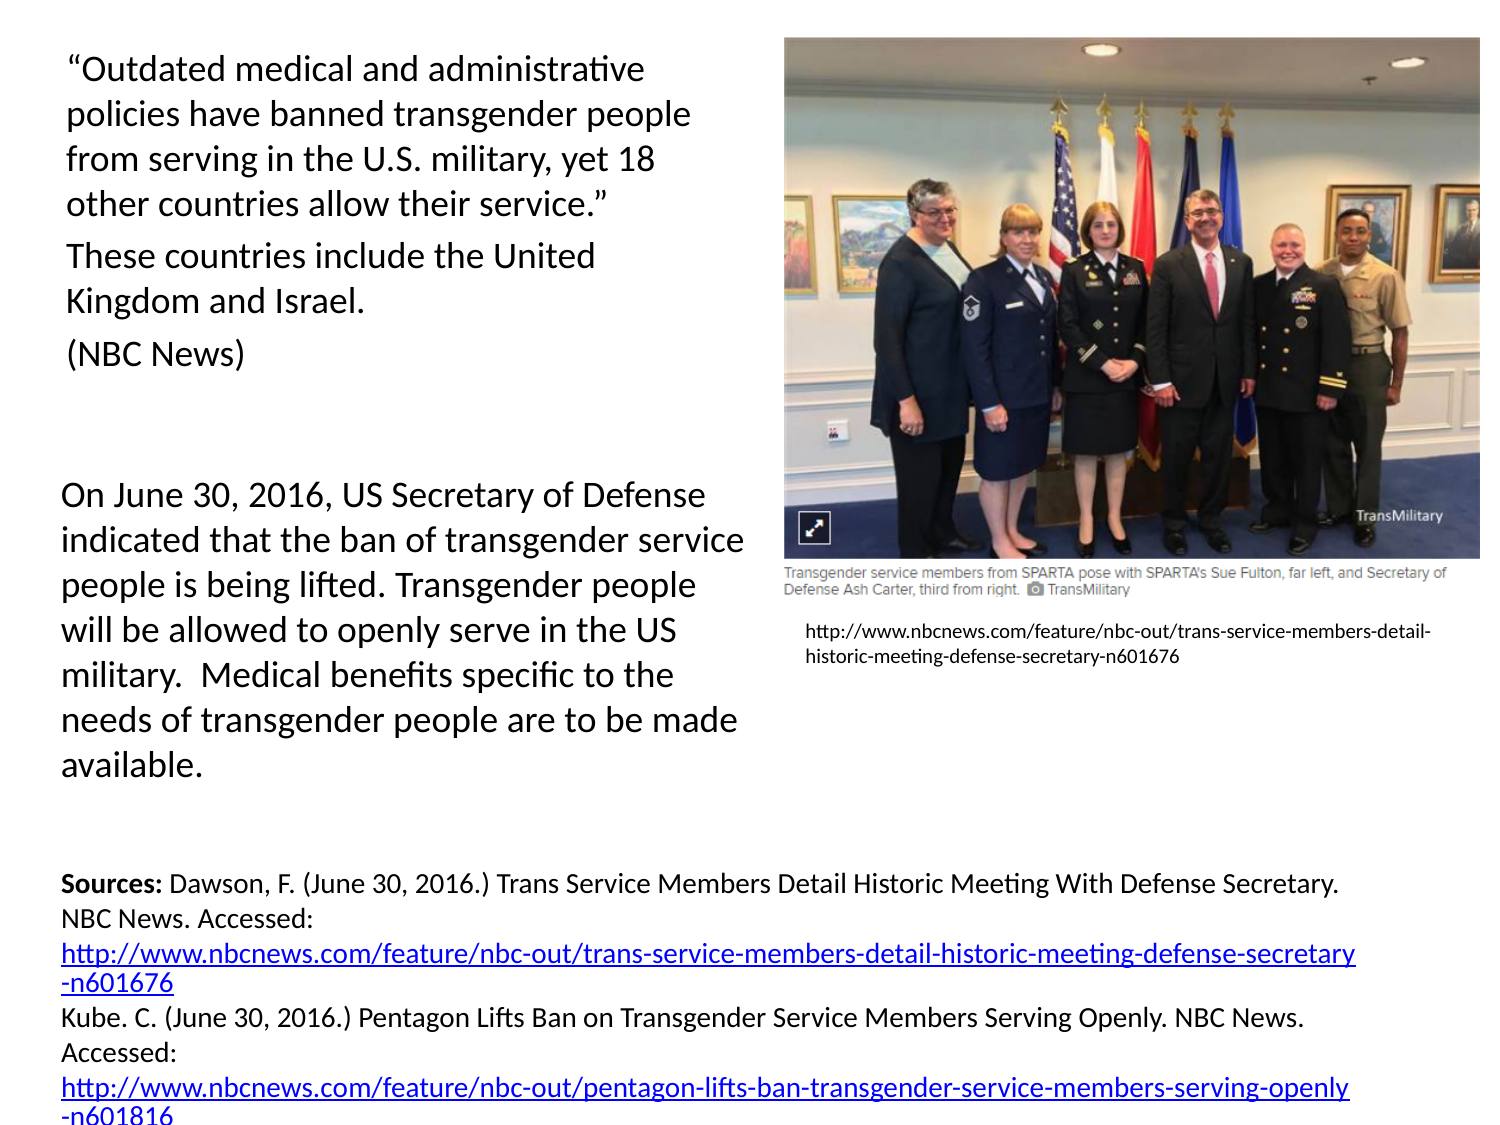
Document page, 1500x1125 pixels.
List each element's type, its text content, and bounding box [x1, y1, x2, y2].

picture [770, 33, 1480, 597]
text_box [374, 486, 765, 592]
text_box Sources: Dawson, F. (June 30, 2016.) Trans Service Members Detail Historic Meeting With Defense Secretary. NBC News. Accessed: http://www.nbcnews.com/feature/nbc-out/trans-service-members-detail-historic-meeting-defense-secretary-n601676 Kube. C. (June 30, 2016.) Pentagon Lifts Ban on Transgender Service Members Serving Openly. NBC News. Accessed: http://www.nbcnews.com/feature/nbc-out/pentagon-lifts-ban-transgender-service-members-serving-openly-n601816 [46, 856, 1372, 1082]
text_box http://www.nbcnews.com/feature/nbc-out/trans-service-members-detail-historic-meeting-defense-secretary-n601676 [790, 610, 1460, 676]
list “Outdated medical and administrative policies have banned transgender people from serving in the U.S. military, yet 18 other countries allow their service.” These countries include the United Kingdom and Israel. (NBC News) [50, 36, 738, 437]
text_box On June 30, 2016, US Secretary of Defense indicated that the ban of transgender service people is being lifted. Transgender people will be allowed to openly serve in the US military. Medical benefits specific to the needs of transgender people are to be made available. [46, 462, 771, 793]
